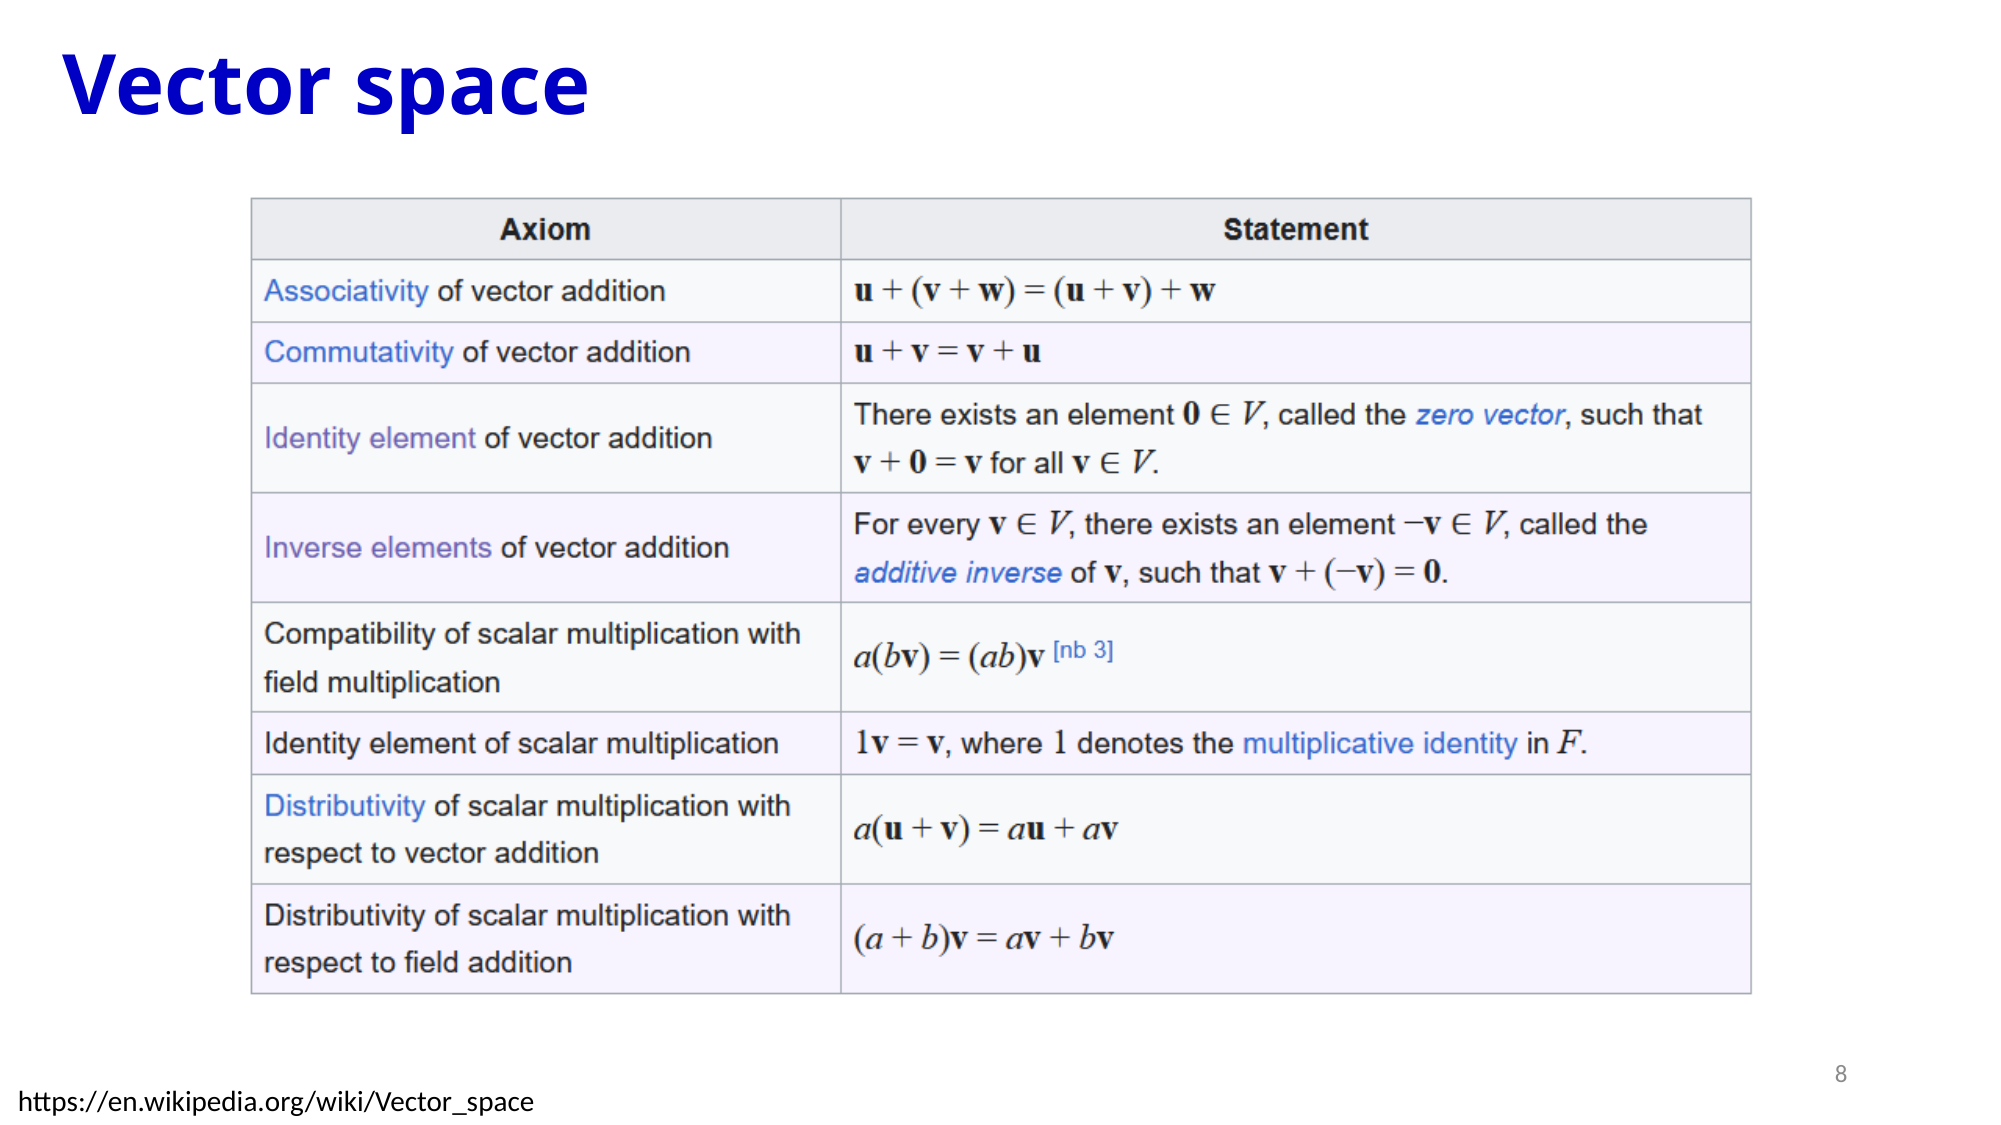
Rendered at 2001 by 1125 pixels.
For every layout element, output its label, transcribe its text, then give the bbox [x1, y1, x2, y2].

picture [240, 187, 1760, 1004]
slide_number 8 [1412, 1042, 1863, 1103]
text_box https://en.wikipedia.org/wiki/Vector_space [3, 1074, 550, 1125]
title Vector space [47, 23, 1937, 153]
